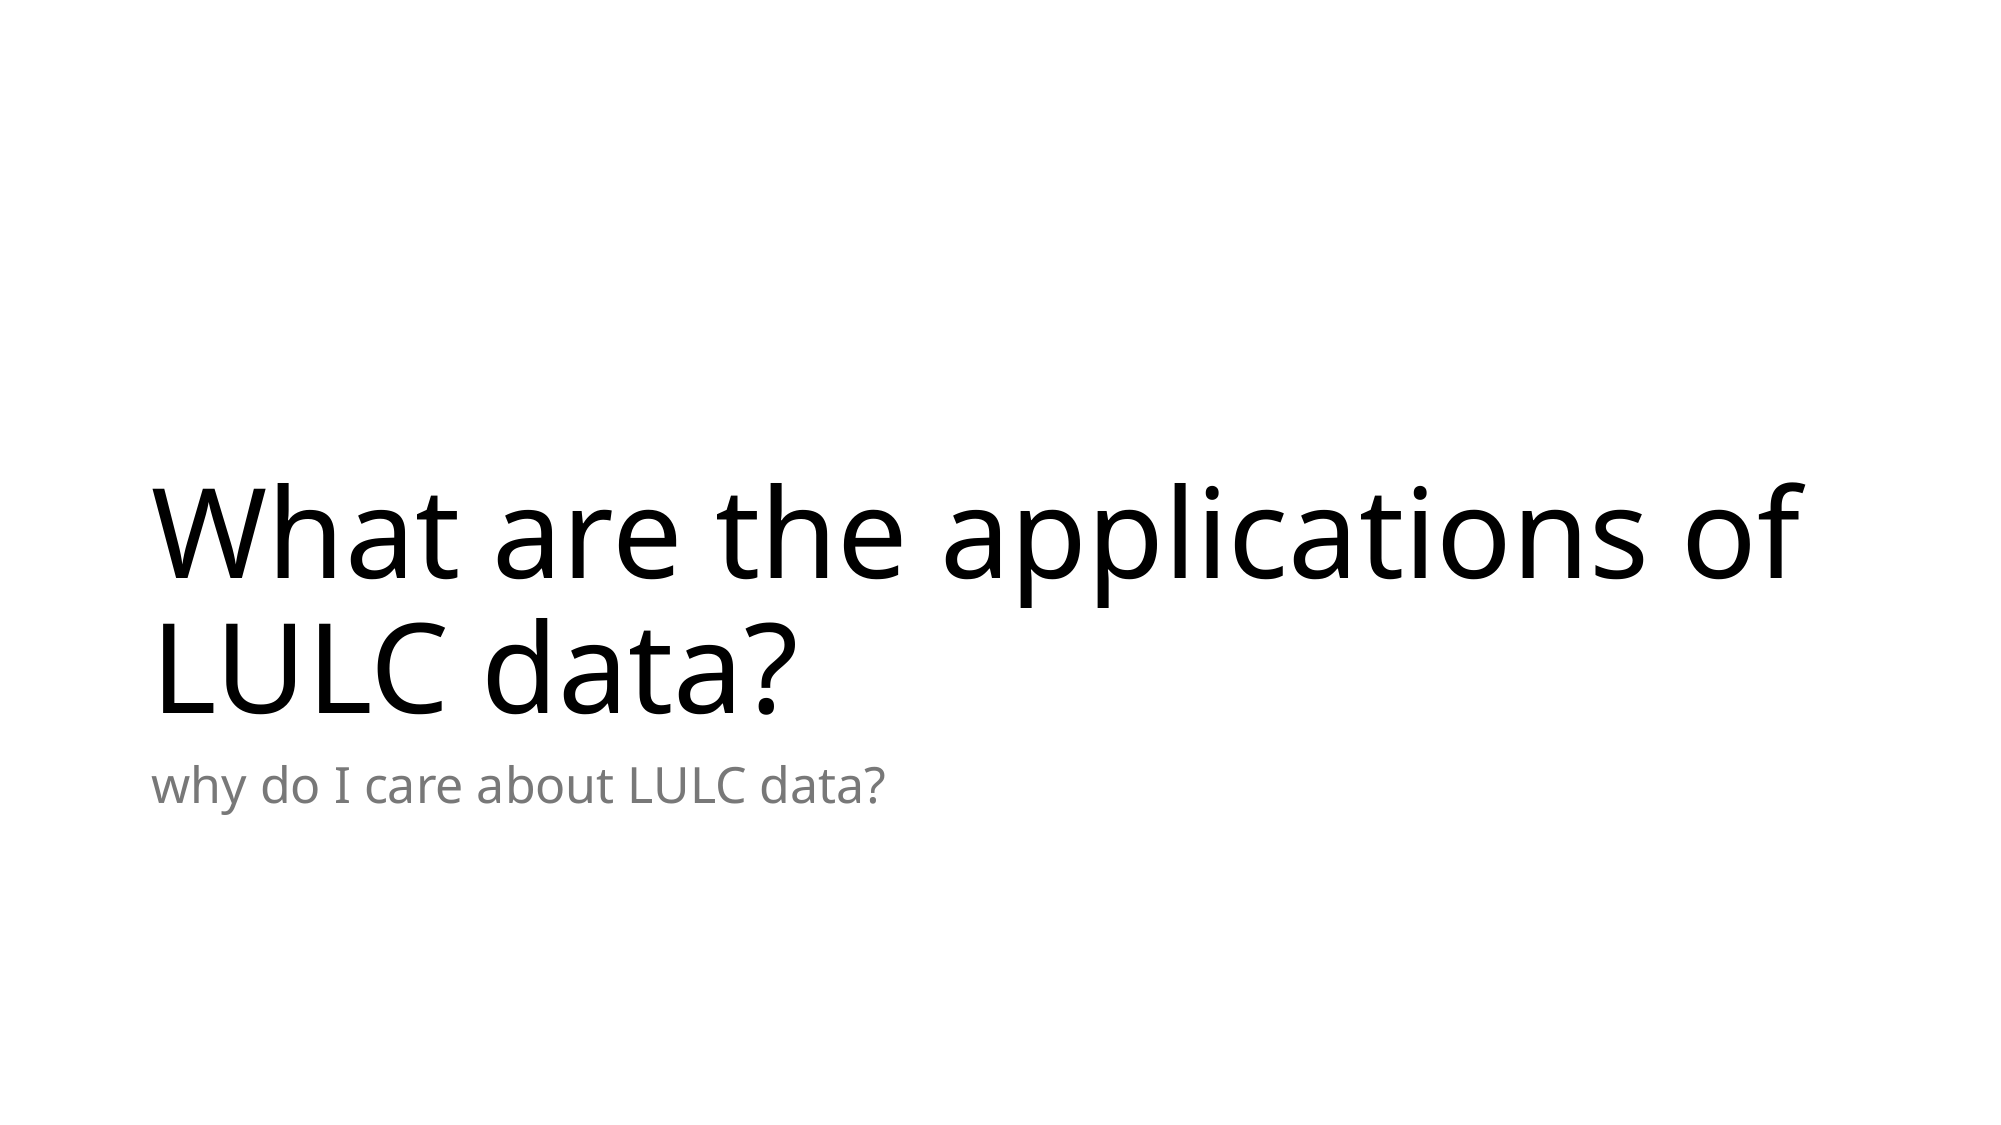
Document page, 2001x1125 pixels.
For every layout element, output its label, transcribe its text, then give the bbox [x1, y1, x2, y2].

title What are the applications of LULC data? [136, 280, 1862, 749]
list why do I care about LULC data? [136, 752, 1862, 999]
